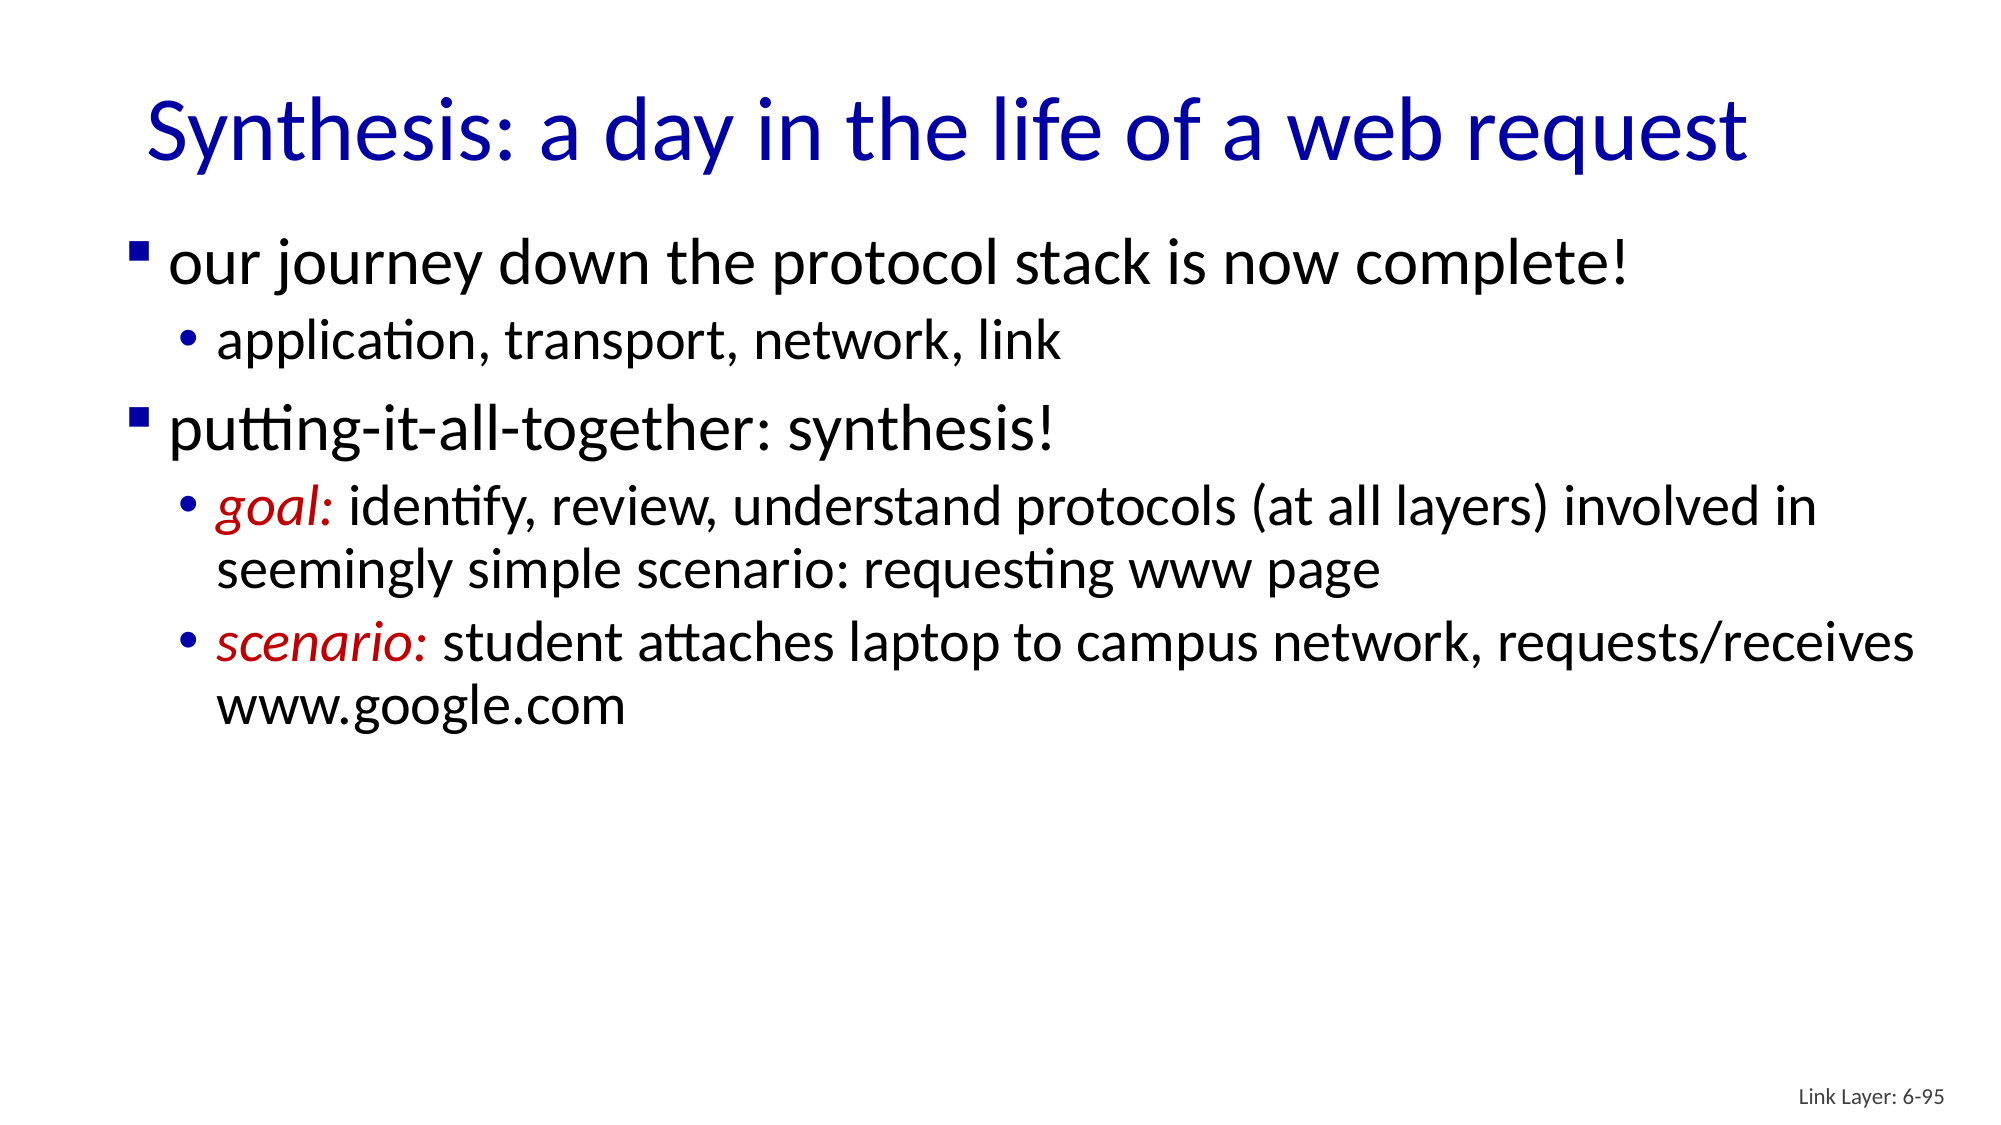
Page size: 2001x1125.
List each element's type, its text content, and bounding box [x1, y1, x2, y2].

text_box our journey down the protocol stack is now complete! application, transport, network, link putting-it-all-together: synthesis! goal: identify, review, understand protocols (at all layers) involved in seemingly simple scenario: requesting www page scenario: student attaches laptop to campus network, requests/receives www.google.com [87, 219, 1937, 982]
slide_number Link Layer: 6-95 [1510, 1065, 1961, 1125]
title Synthesis: a day in the life of a web request [131, 57, 1857, 205]
